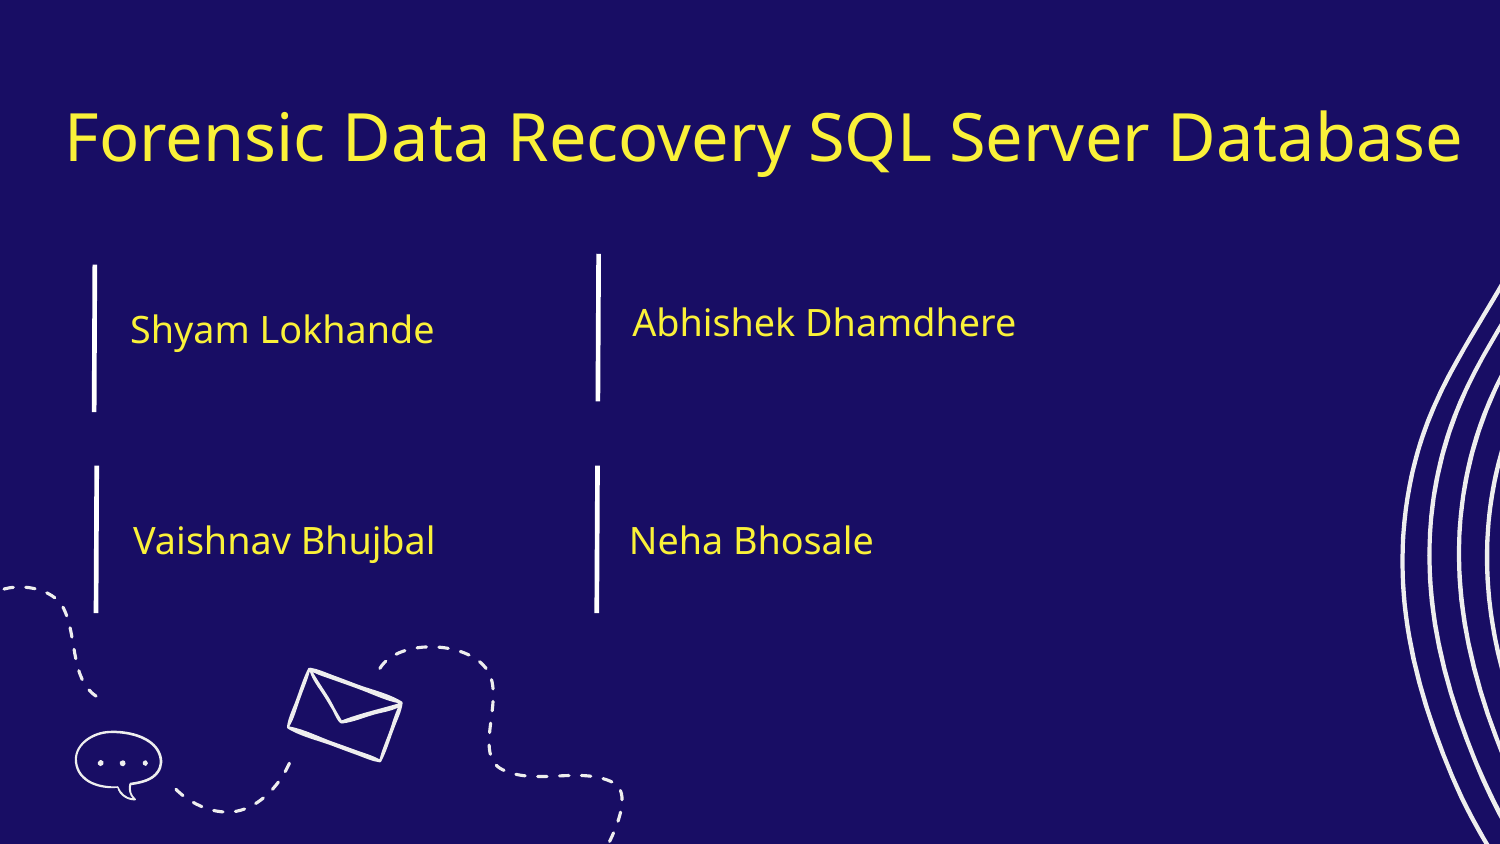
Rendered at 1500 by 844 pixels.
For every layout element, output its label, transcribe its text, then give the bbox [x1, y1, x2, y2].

text_box Forensic Data Recovery SQL Server Database [49, 59, 1500, 210]
title Shyam Lokhande [115, 265, 549, 391]
title Neha Bhosale [613, 476, 1008, 603]
title Abhishek Dhamdhere [617, 275, 1102, 368]
title Vaishnav Bhujbal [118, 476, 506, 603]
